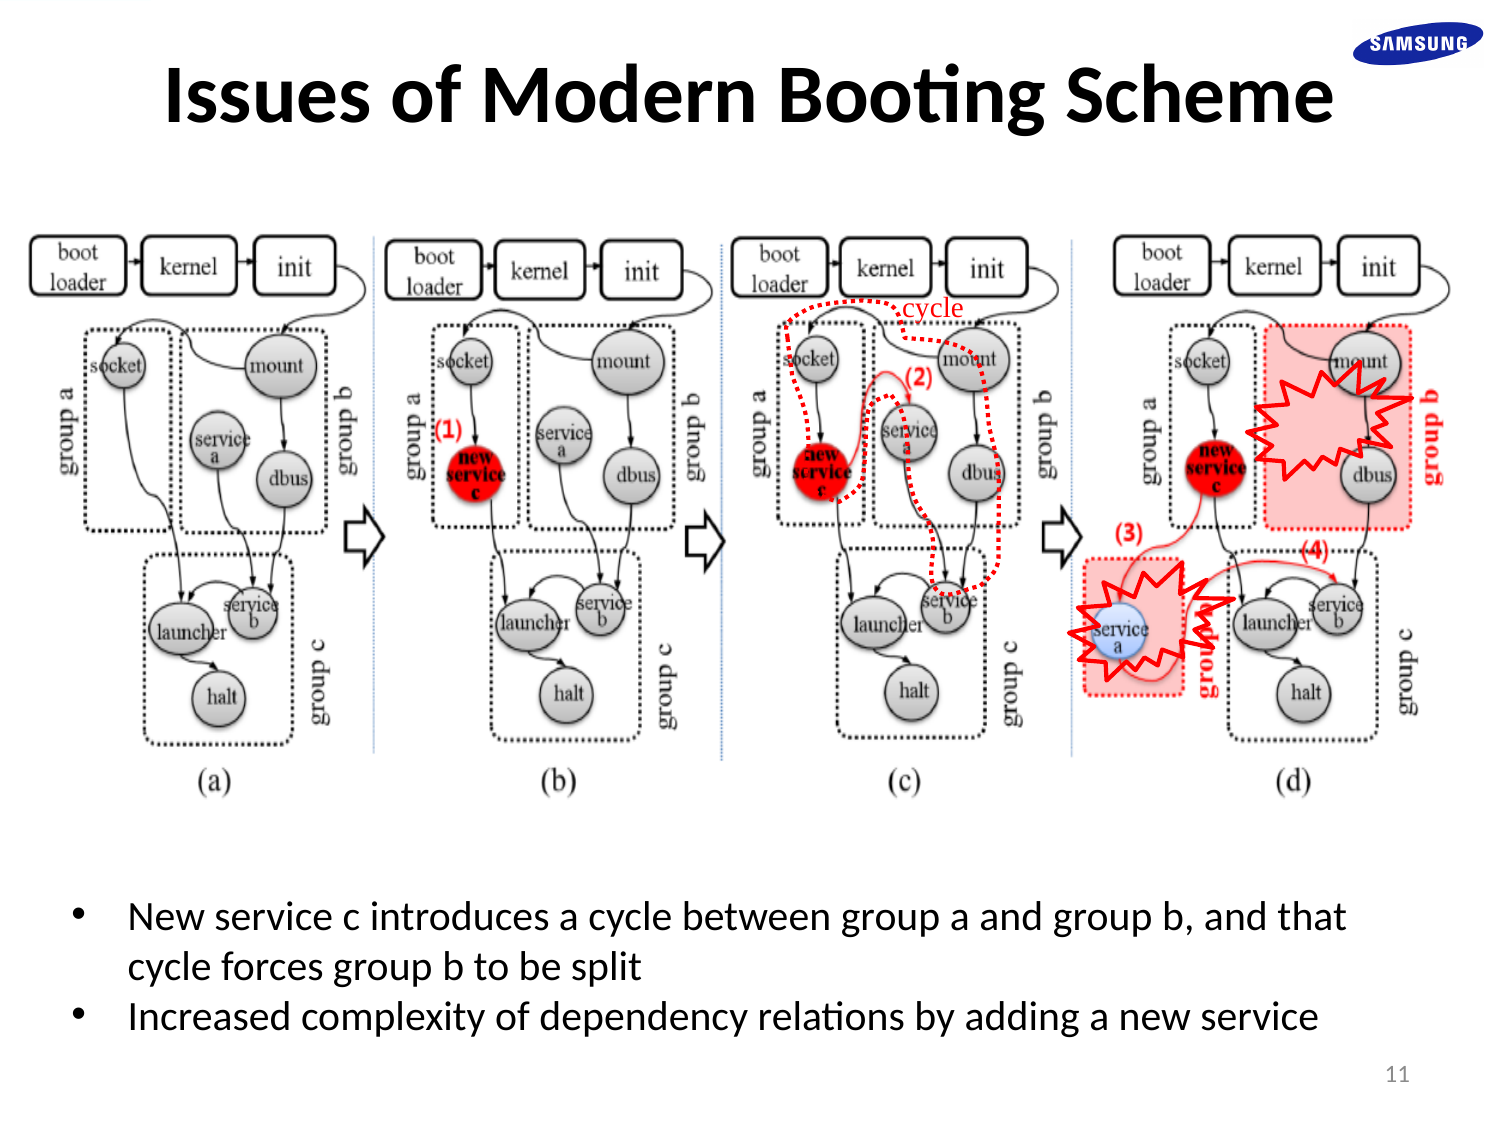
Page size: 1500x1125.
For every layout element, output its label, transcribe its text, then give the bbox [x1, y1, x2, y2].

picture [7, 182, 1495, 833]
text_box Issues of Modern Booting Scheme [0, 0, 1500, 183]
slide_number 11 [1074, 1042, 1425, 1103]
text_box New service c introduces a cycle between group a and group b, and that cycle forces group b to be split Increased complexity of dependency relations by adding a new service [56, 881, 1412, 1046]
